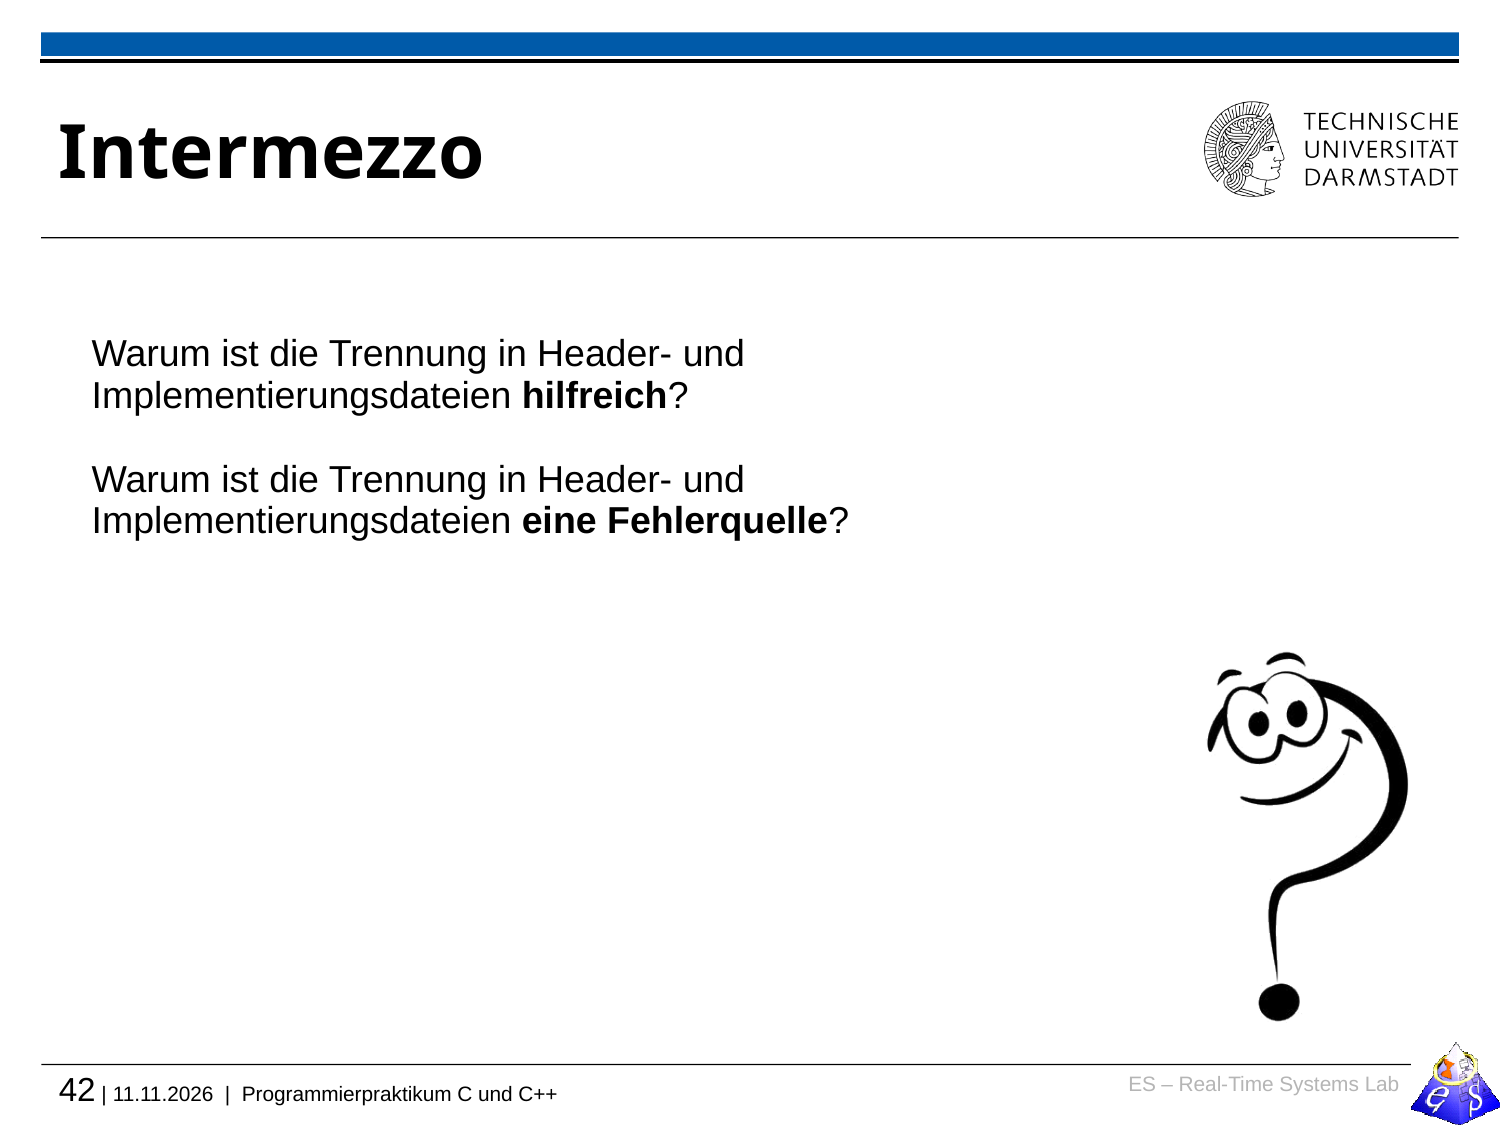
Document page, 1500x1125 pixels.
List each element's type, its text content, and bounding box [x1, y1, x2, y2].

text_box Warum ist die Trennung in Header- und Implementierungsdateien hilfreich? Warum ist die Trennung in Header- und Implementierungsdateien eine Fehlerquelle? [76, 325, 928, 550]
picture [1411, 1041, 1500, 1125]
picture [1187, 84, 1483, 214]
title Intermezzo [58, 80, 1187, 218]
picture [1104, 645, 1483, 1024]
